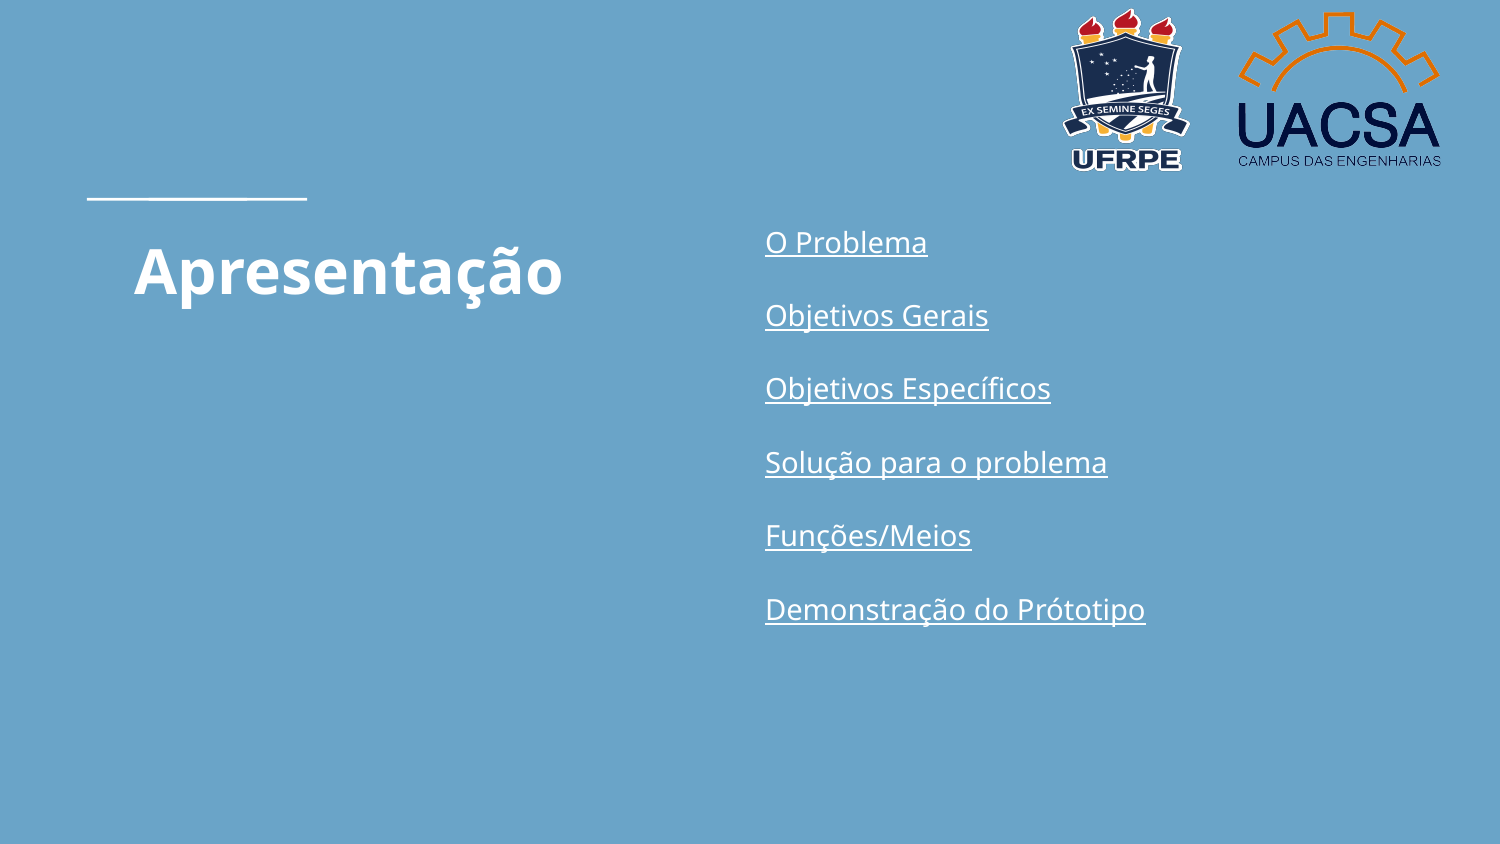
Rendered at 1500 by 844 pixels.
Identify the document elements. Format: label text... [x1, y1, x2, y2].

picture [1238, 12, 1441, 166]
picture [1039, 0, 1212, 185]
subtitle O Problema Objetivos Gerais Objetivos Específicos Solução para o problema Funções/Meios Demonstração do Prótotipo [750, 203, 1420, 738]
title Apresentação [119, 216, 589, 466]
